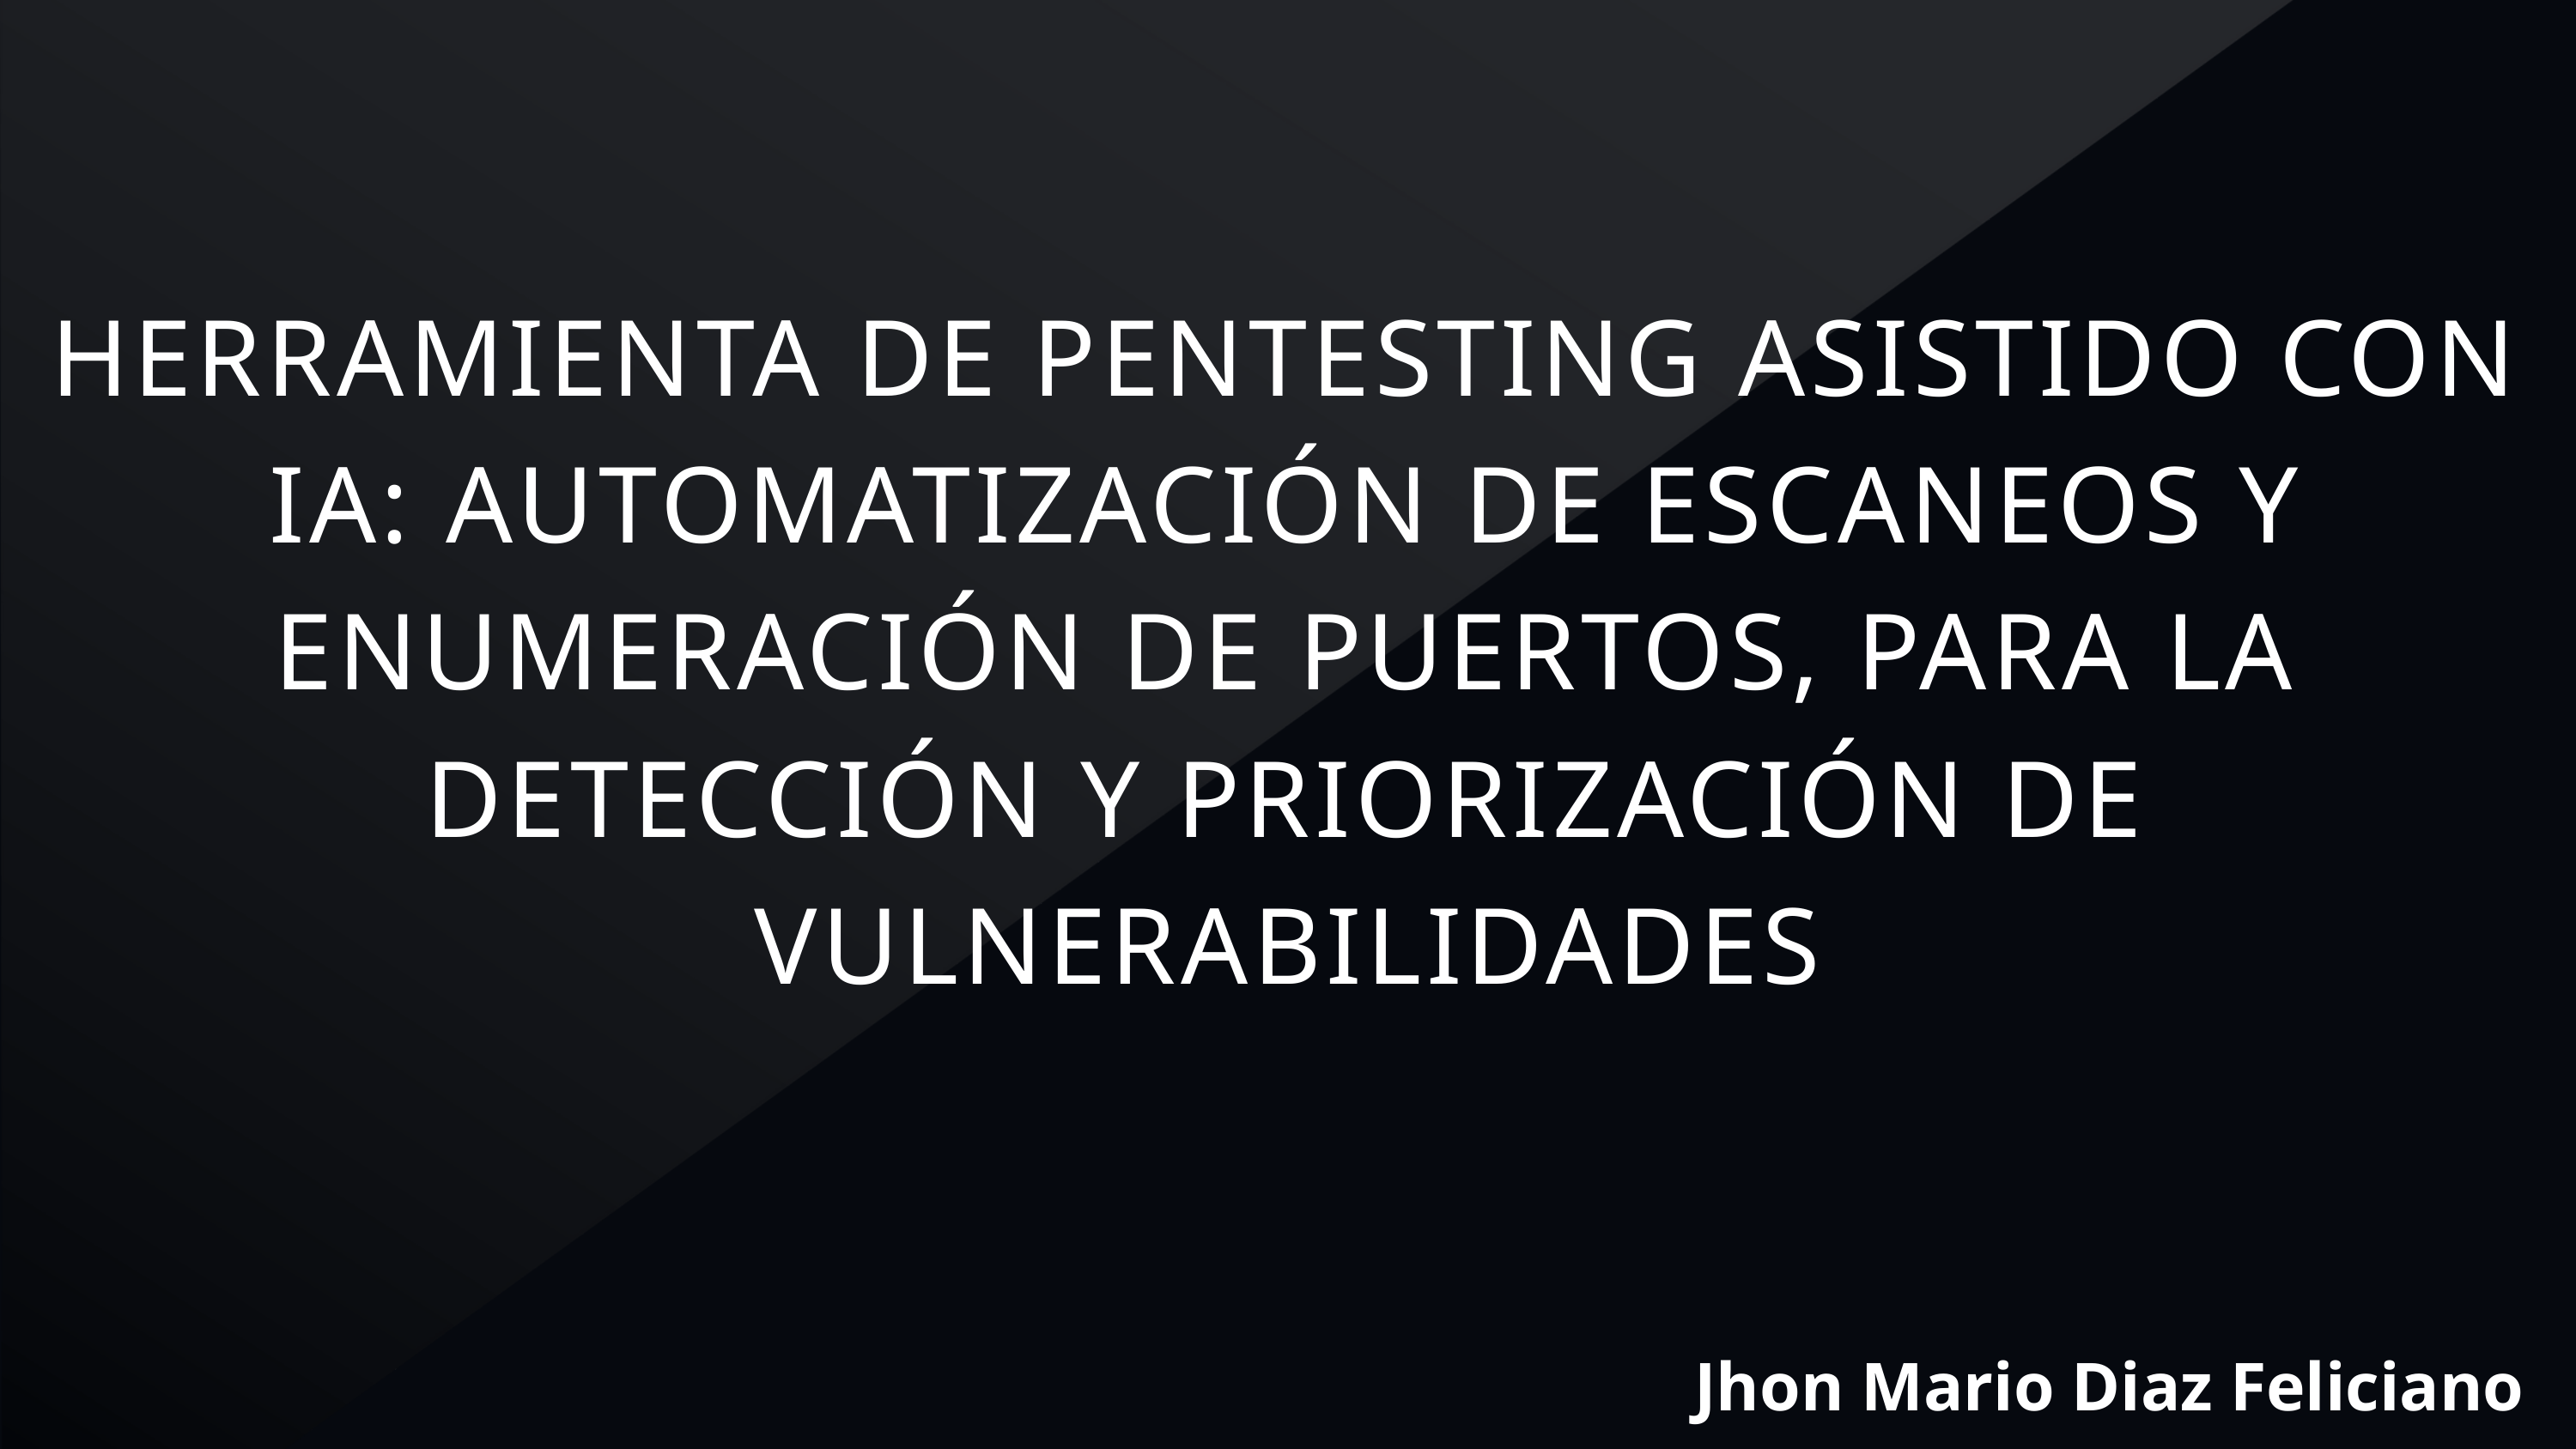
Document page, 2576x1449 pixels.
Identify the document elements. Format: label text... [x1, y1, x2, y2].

text_box [0, 0, 2294, 1449]
text_box HERRAMIENTA DE PENTESTING ASISTIDO CON IA: AUTOMATIZACIÓN DE ESCANEOS Y ENUMERACIÓN DE PUERTOS, PARA LA DETECCIÓN Y PRIORIZACIÓN DE VULNERABILIDADES [43, 270, 2533, 1005]
text_box Jhon Mario Diaz Feliciano [865, 1331, 2576, 1424]
